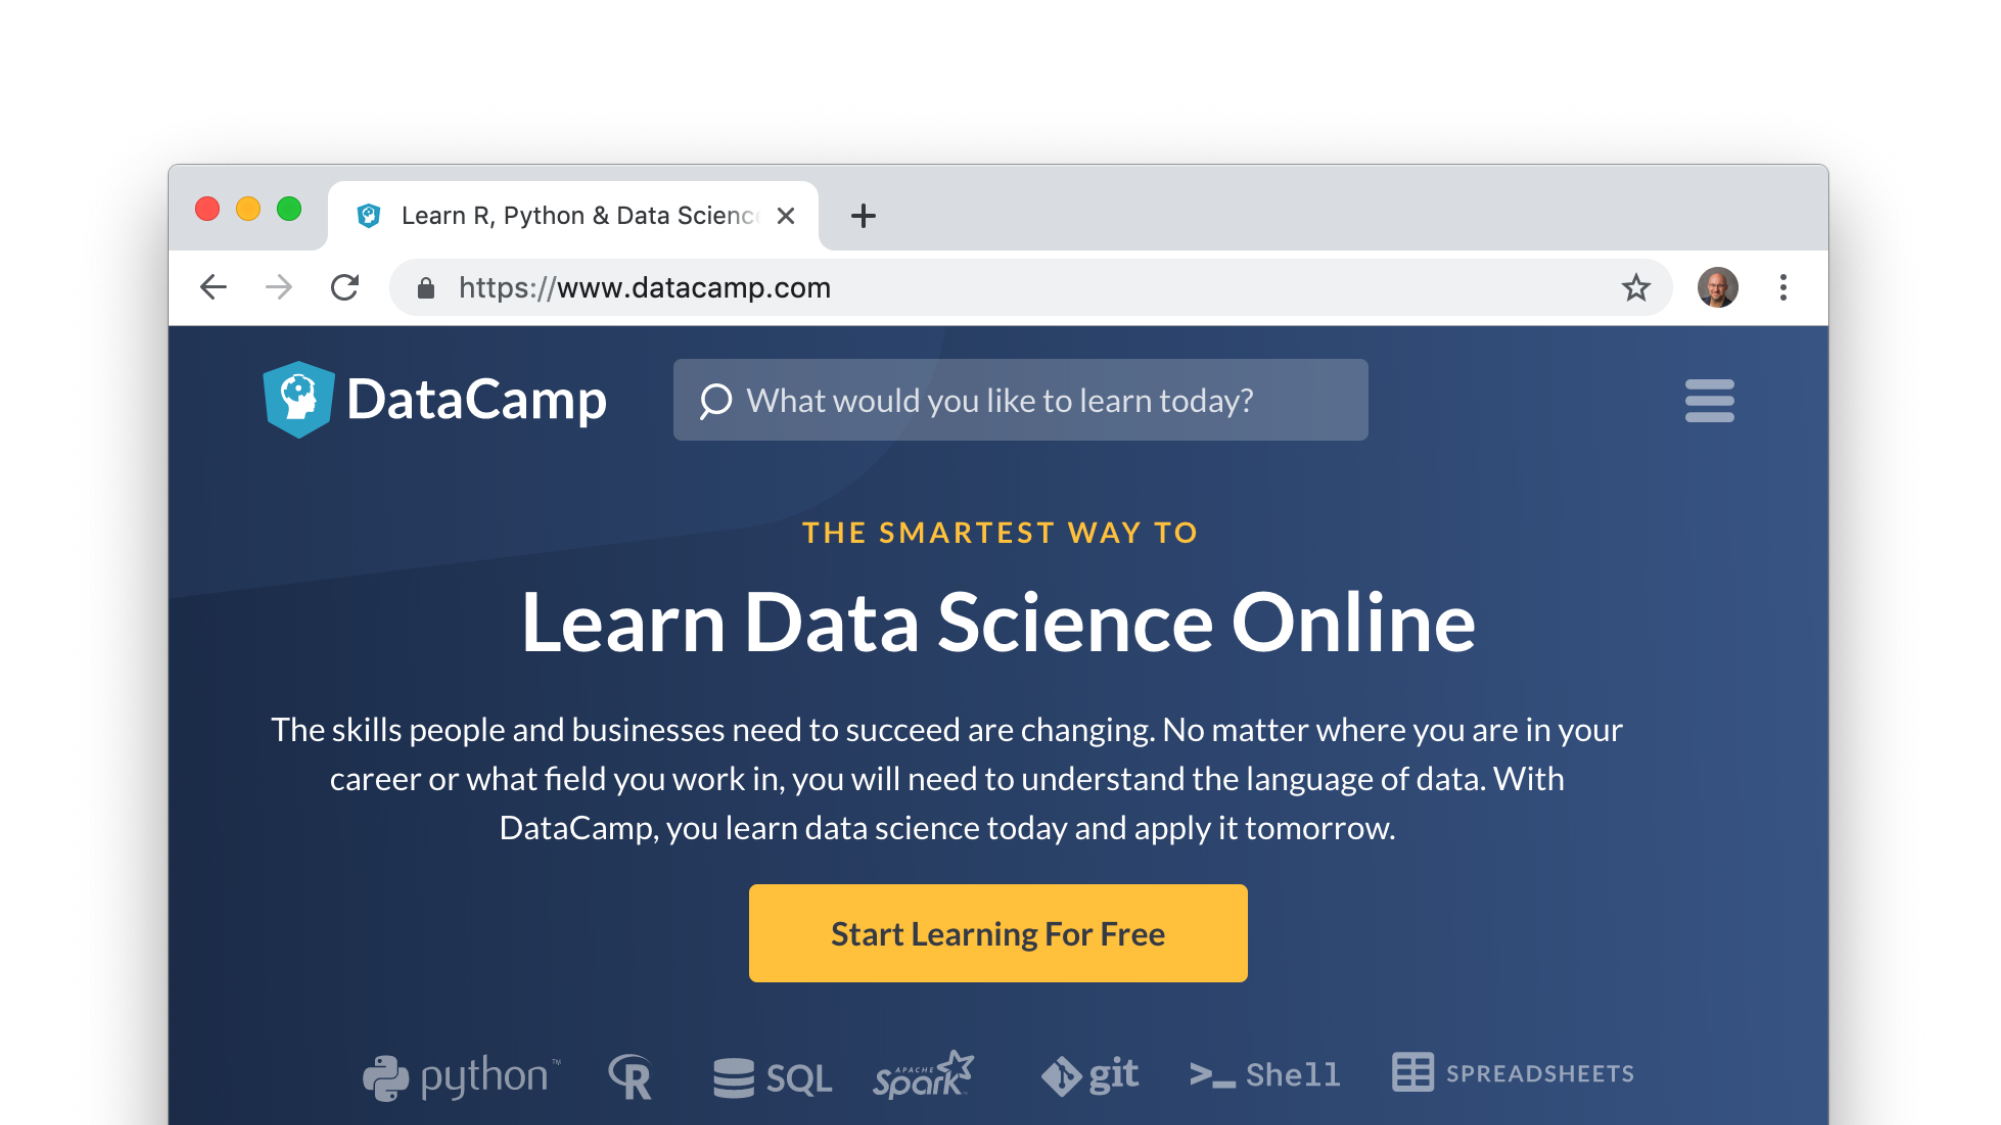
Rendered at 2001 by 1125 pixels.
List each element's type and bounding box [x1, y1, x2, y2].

picture [54, 86, 1944, 1125]
